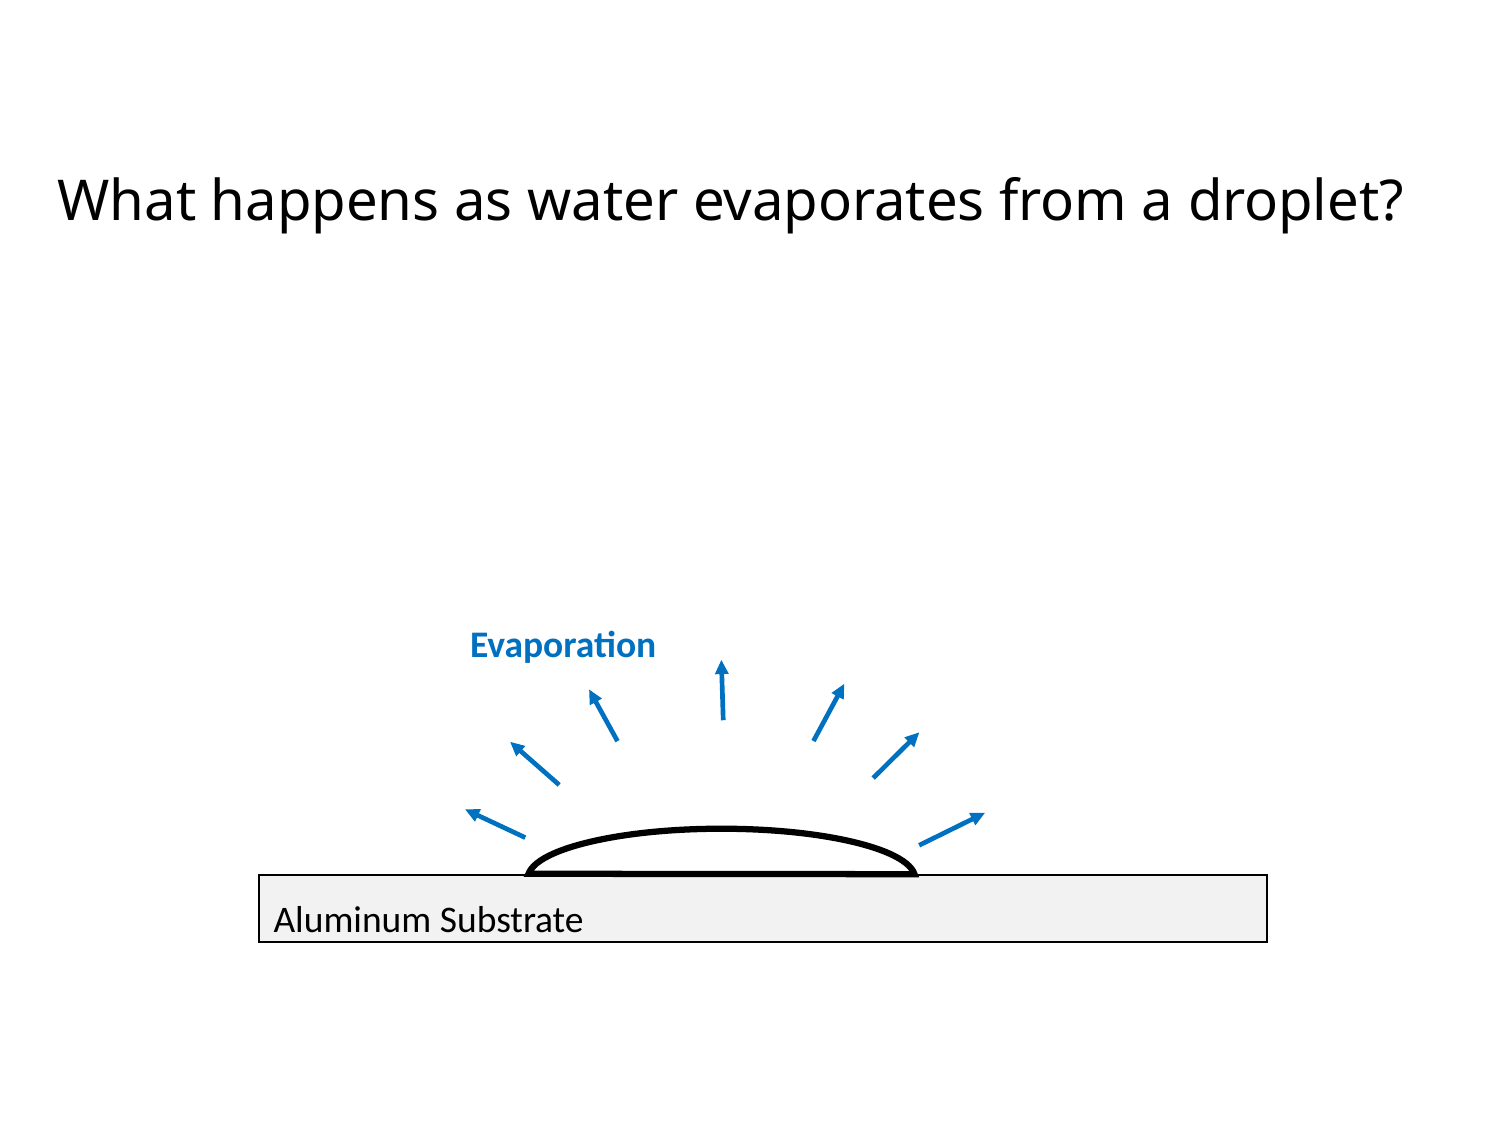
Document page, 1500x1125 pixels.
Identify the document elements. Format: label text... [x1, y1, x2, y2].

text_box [465, 660, 985, 846]
text_box [526, 846, 917, 876]
text_box Evaporation [455, 612, 690, 673]
text_box Aluminum Substrate [258, 887, 618, 948]
text_box What happens as water evaporates from a droplet? [42, 156, 1420, 240]
text_box [258, 874, 1268, 943]
